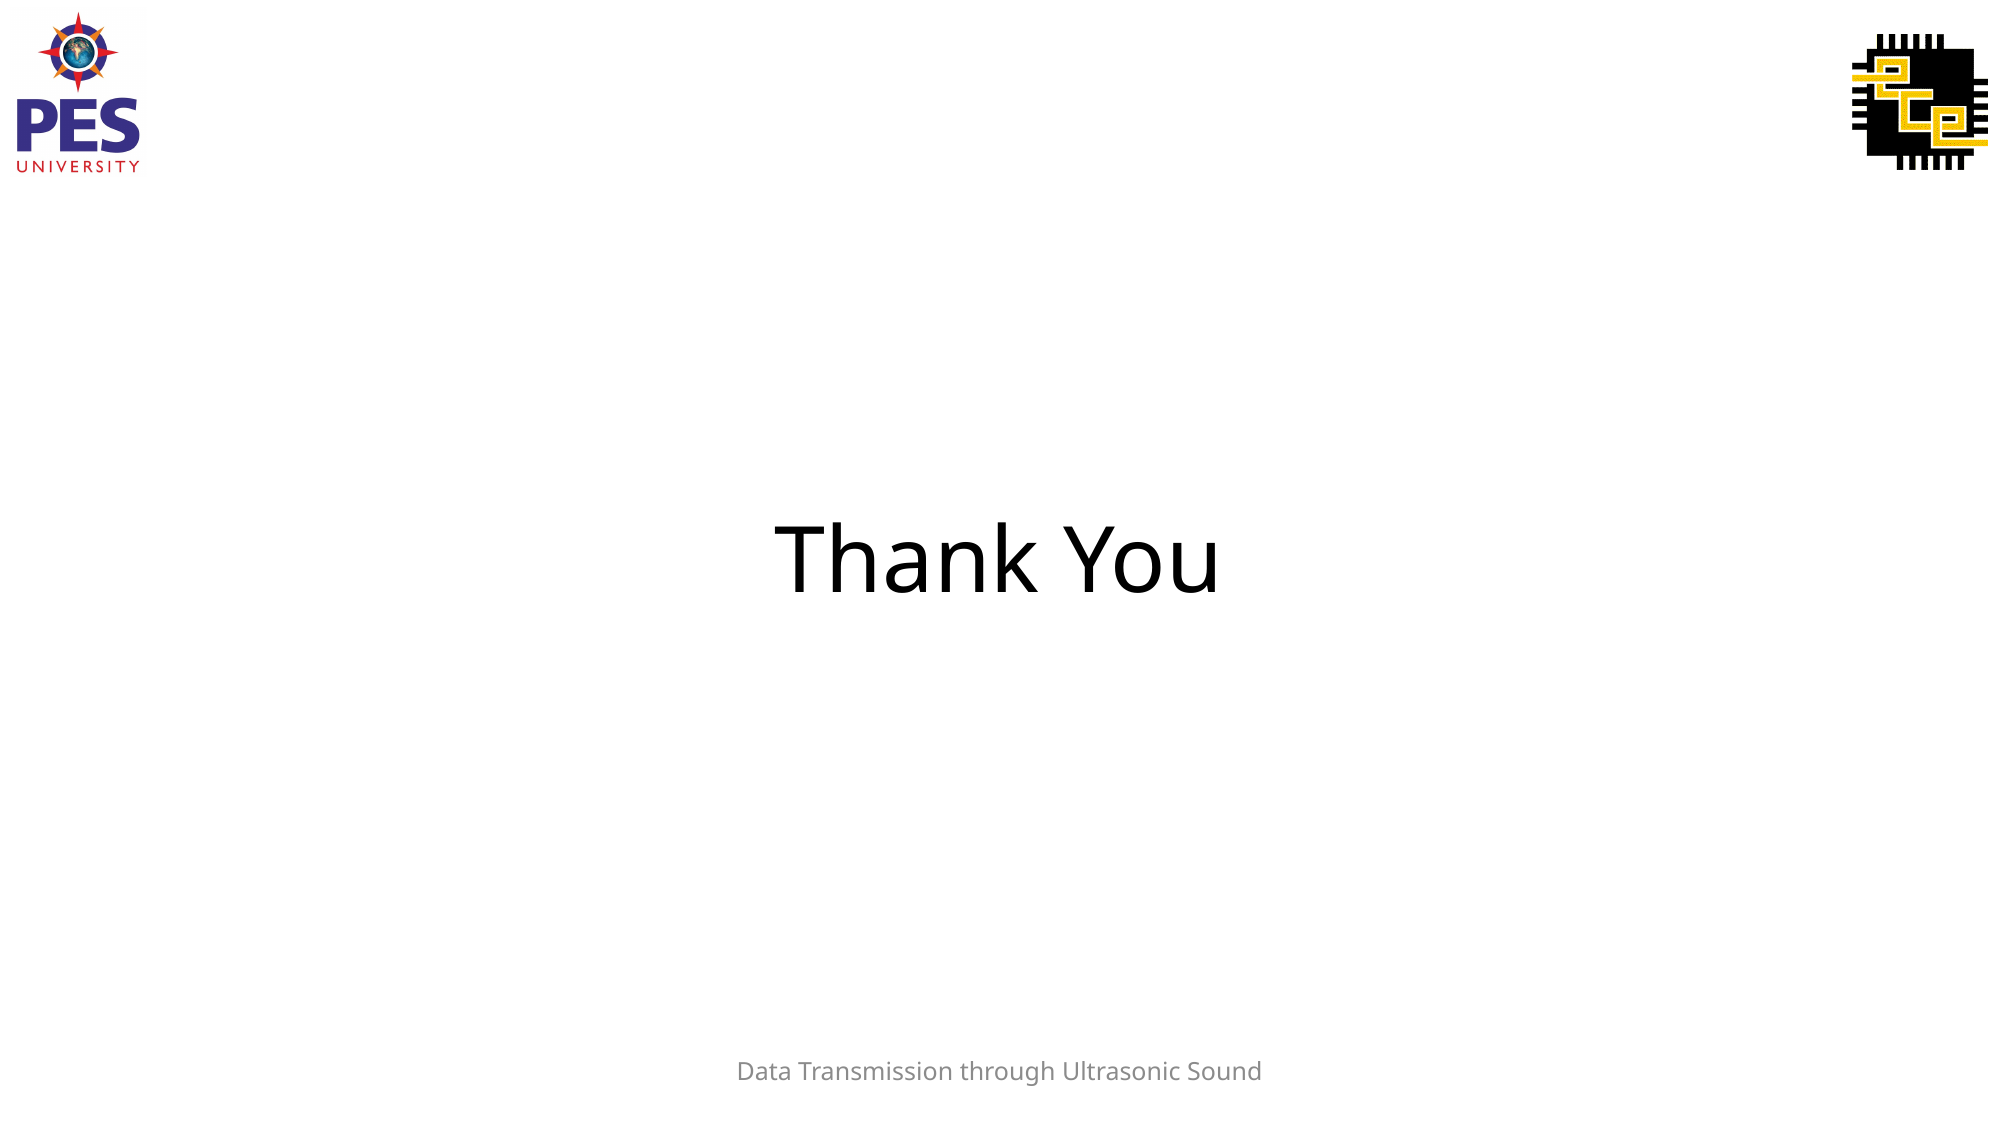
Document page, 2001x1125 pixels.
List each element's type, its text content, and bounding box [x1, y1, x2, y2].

picture [1852, 34, 1988, 170]
footer Data Transmission through Ultrasonic Sound [662, 1042, 1338, 1103]
title Thank You [146, 492, 1853, 633]
picture [10, 7, 147, 177]
